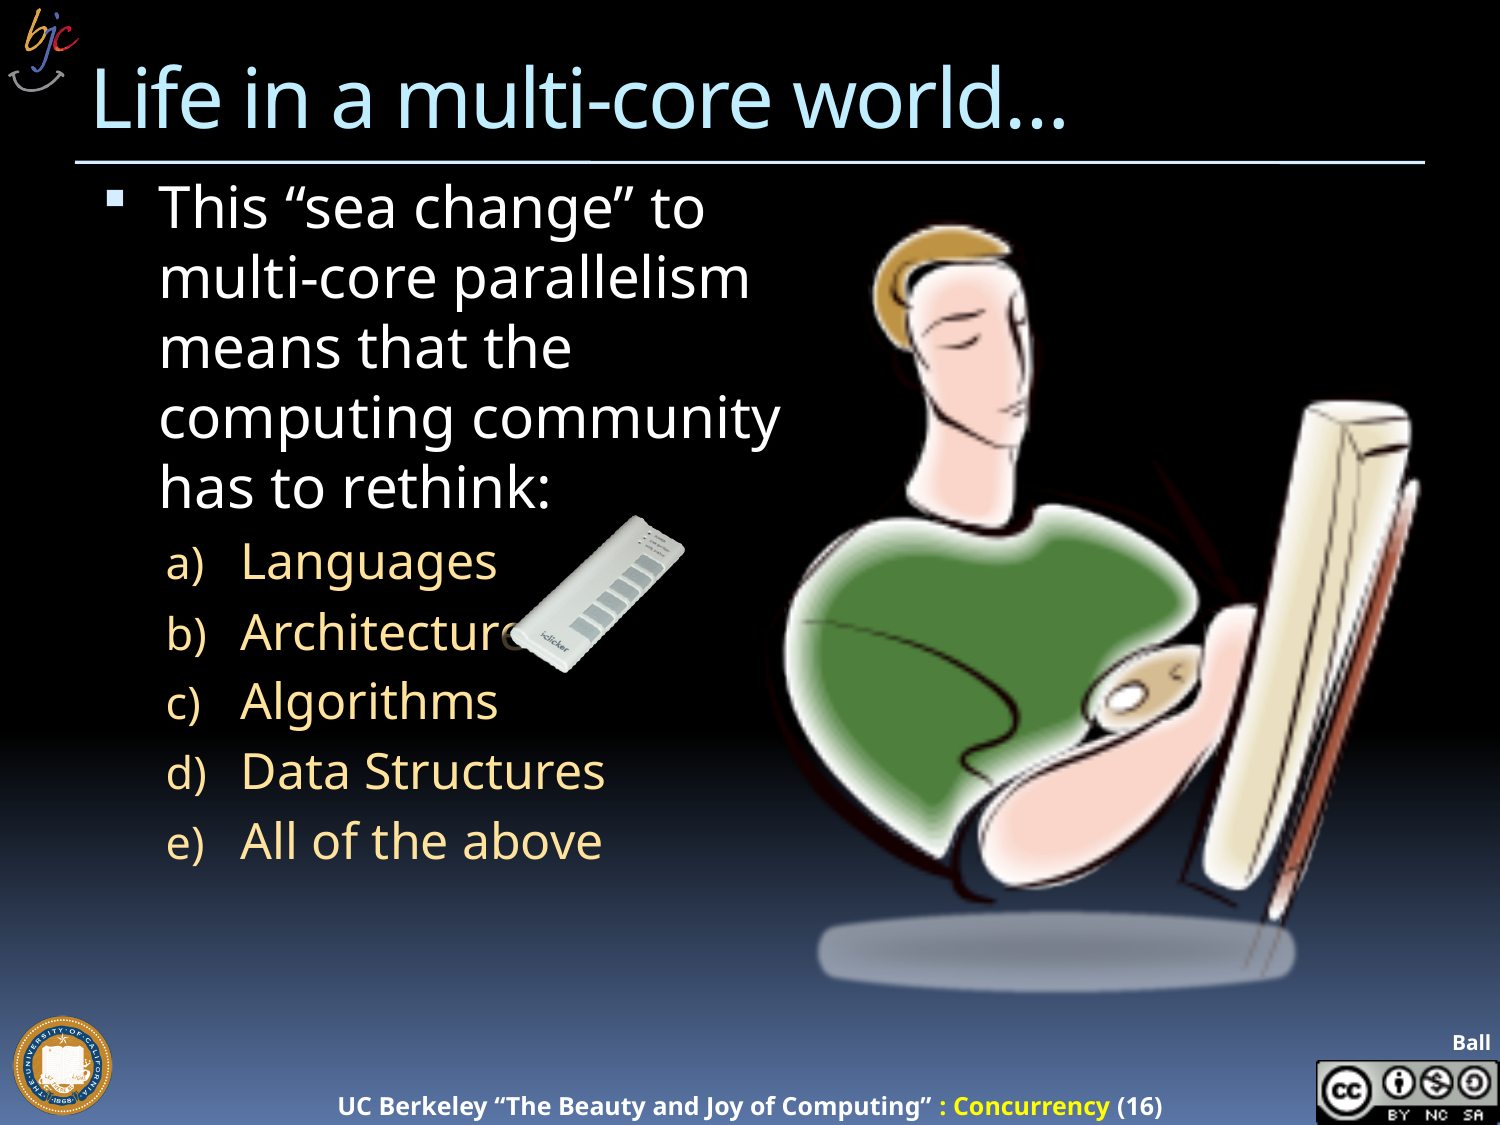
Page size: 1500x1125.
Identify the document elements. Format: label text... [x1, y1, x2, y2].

list This “sea change” to multi-core parallelism means that the computing community has to rethink: Languages Architectures Algorithms Data Structures All of the above [75, 163, 755, 1034]
title Life in a multi-core world… [75, 37, 1425, 163]
picture [12, 1015, 113, 1116]
picture [1316, 1060, 1500, 1125]
picture [499, 511, 688, 684]
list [763, 162, 1427, 1034]
picture [8, 8, 79, 92]
